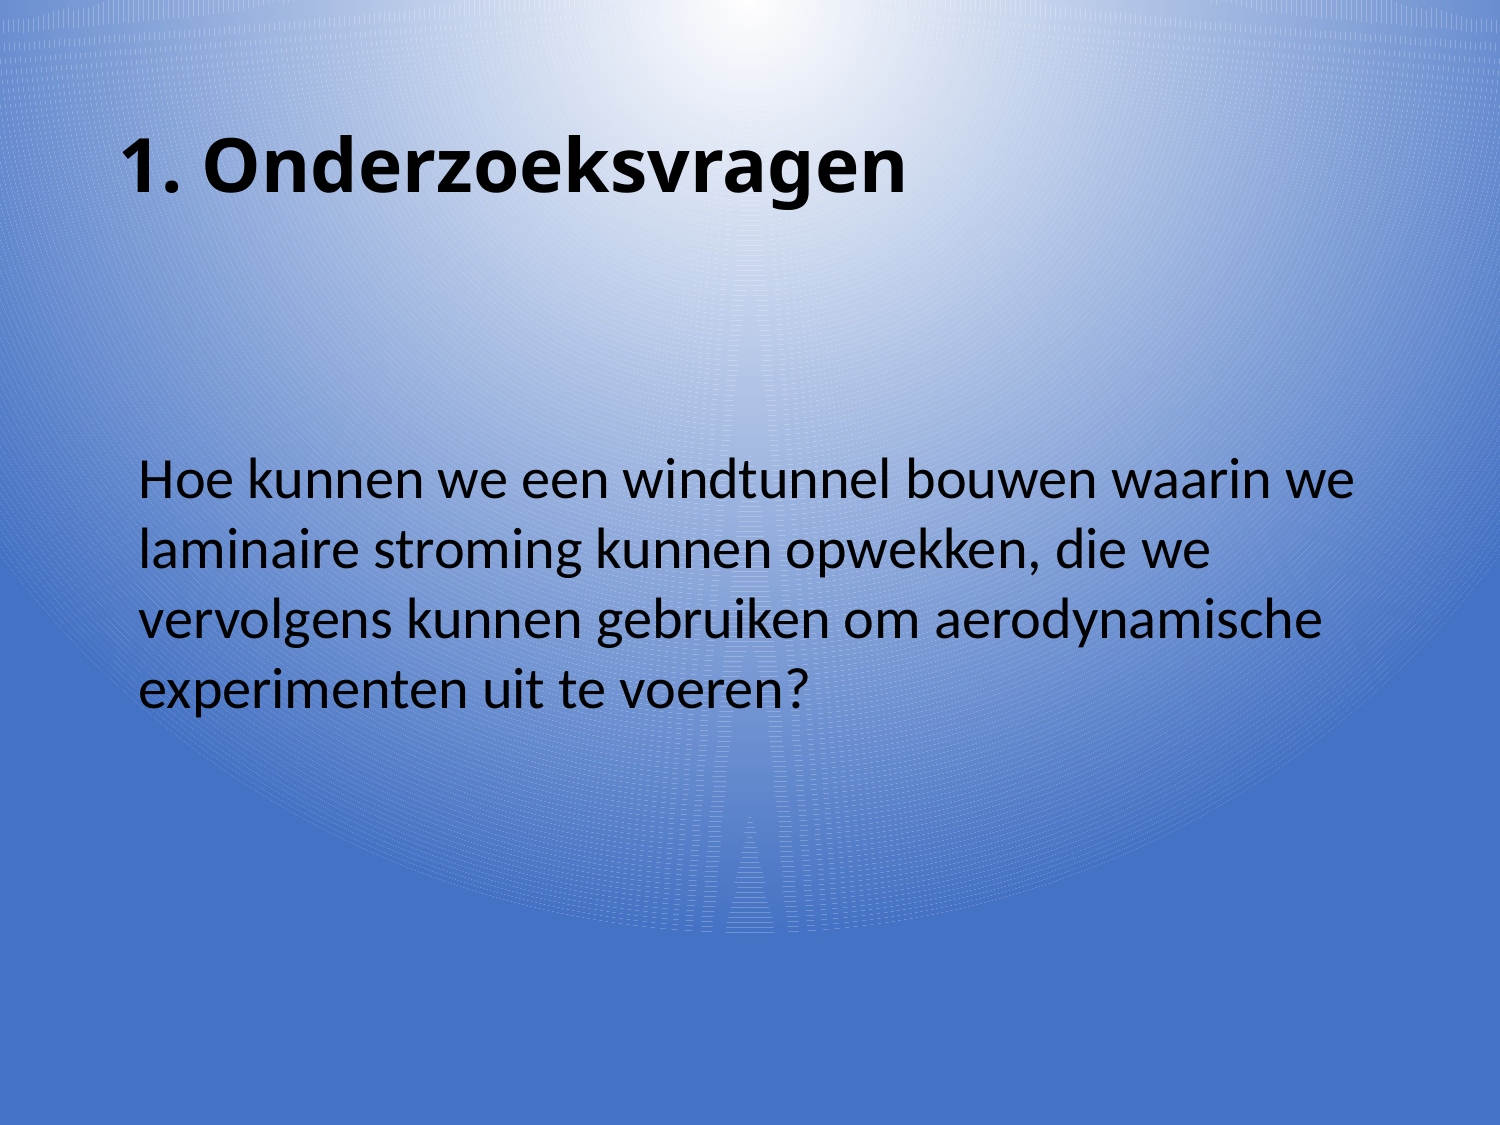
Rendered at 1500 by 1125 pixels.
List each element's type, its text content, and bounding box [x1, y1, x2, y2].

text_box 1. Onderzoeksvragen [103, 59, 1397, 278]
text_box Hoe kunnen we een windtunnel bouwen waarin we laminaire stroming kunnen opwekken, die we vervolgens kunnen gebruiken om aerodynamische experimenten uit te voeren? [123, 432, 1376, 728]
